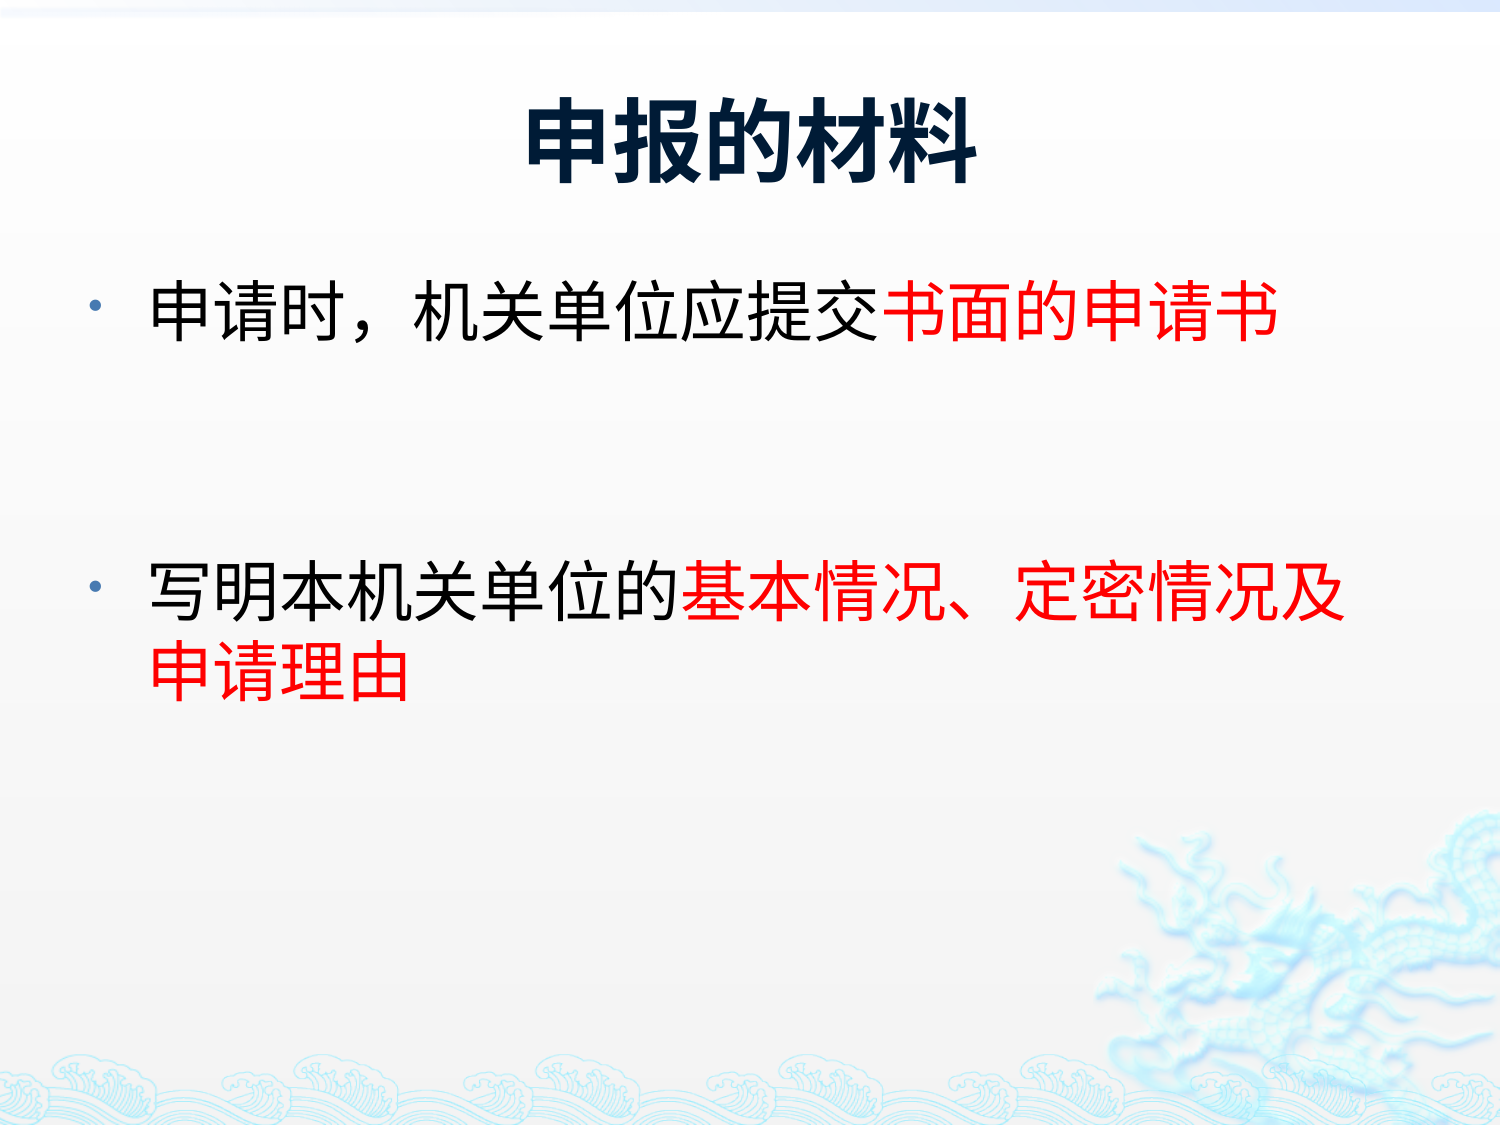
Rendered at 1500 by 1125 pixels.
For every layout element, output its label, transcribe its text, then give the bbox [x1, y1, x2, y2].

list 申请时，机关单位应提交书面的申请书 写明本机关单位的基本情况、定密情况及申请理由 [75, 262, 1425, 1005]
title 申报的材料 [75, 45, 1425, 233]
